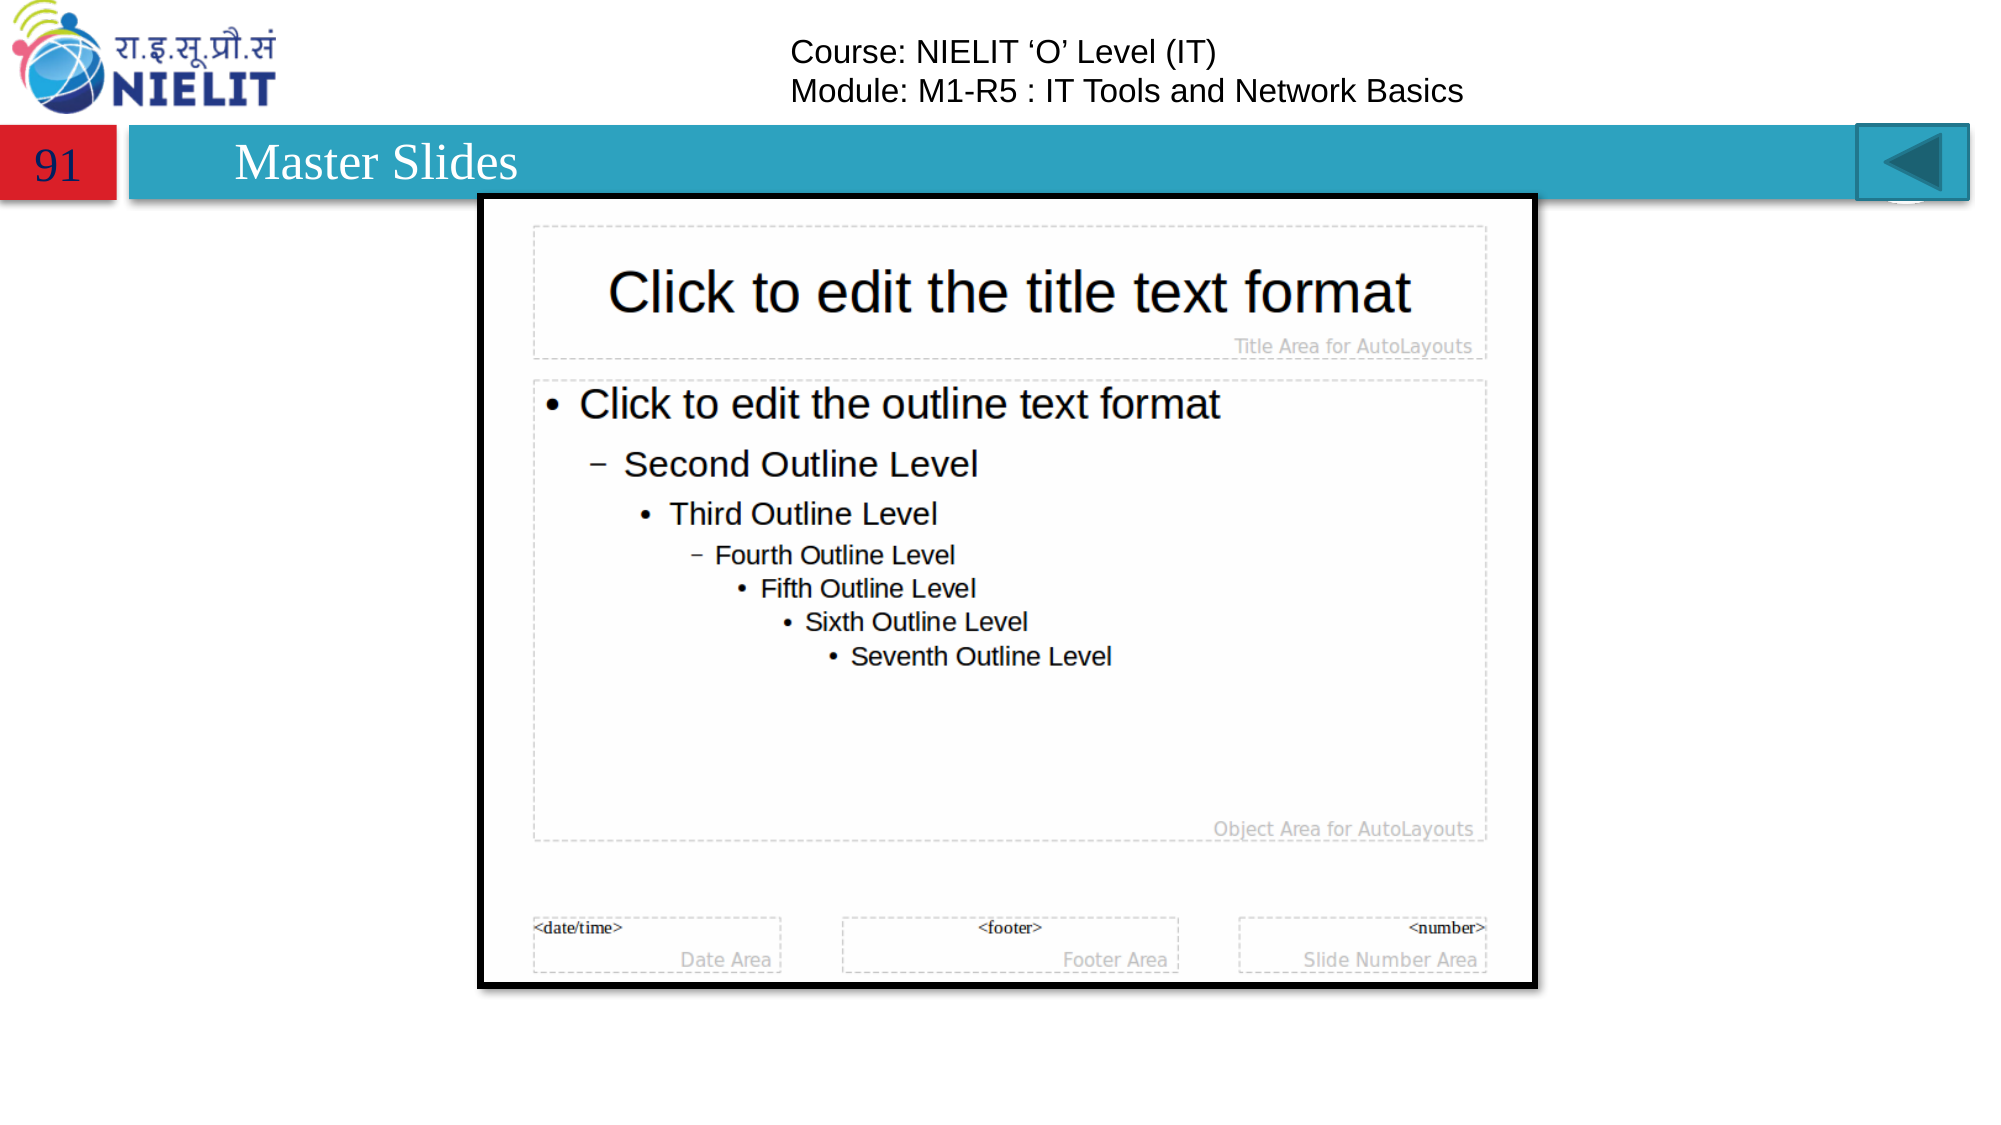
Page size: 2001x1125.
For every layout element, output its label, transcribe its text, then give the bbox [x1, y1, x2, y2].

slide_number 91 [0, 125, 117, 200]
picture [12, 0, 276, 114]
title Master Slides [216, 125, 1969, 200]
picture [307, 10, 1891, 121]
picture [483, 198, 1533, 983]
